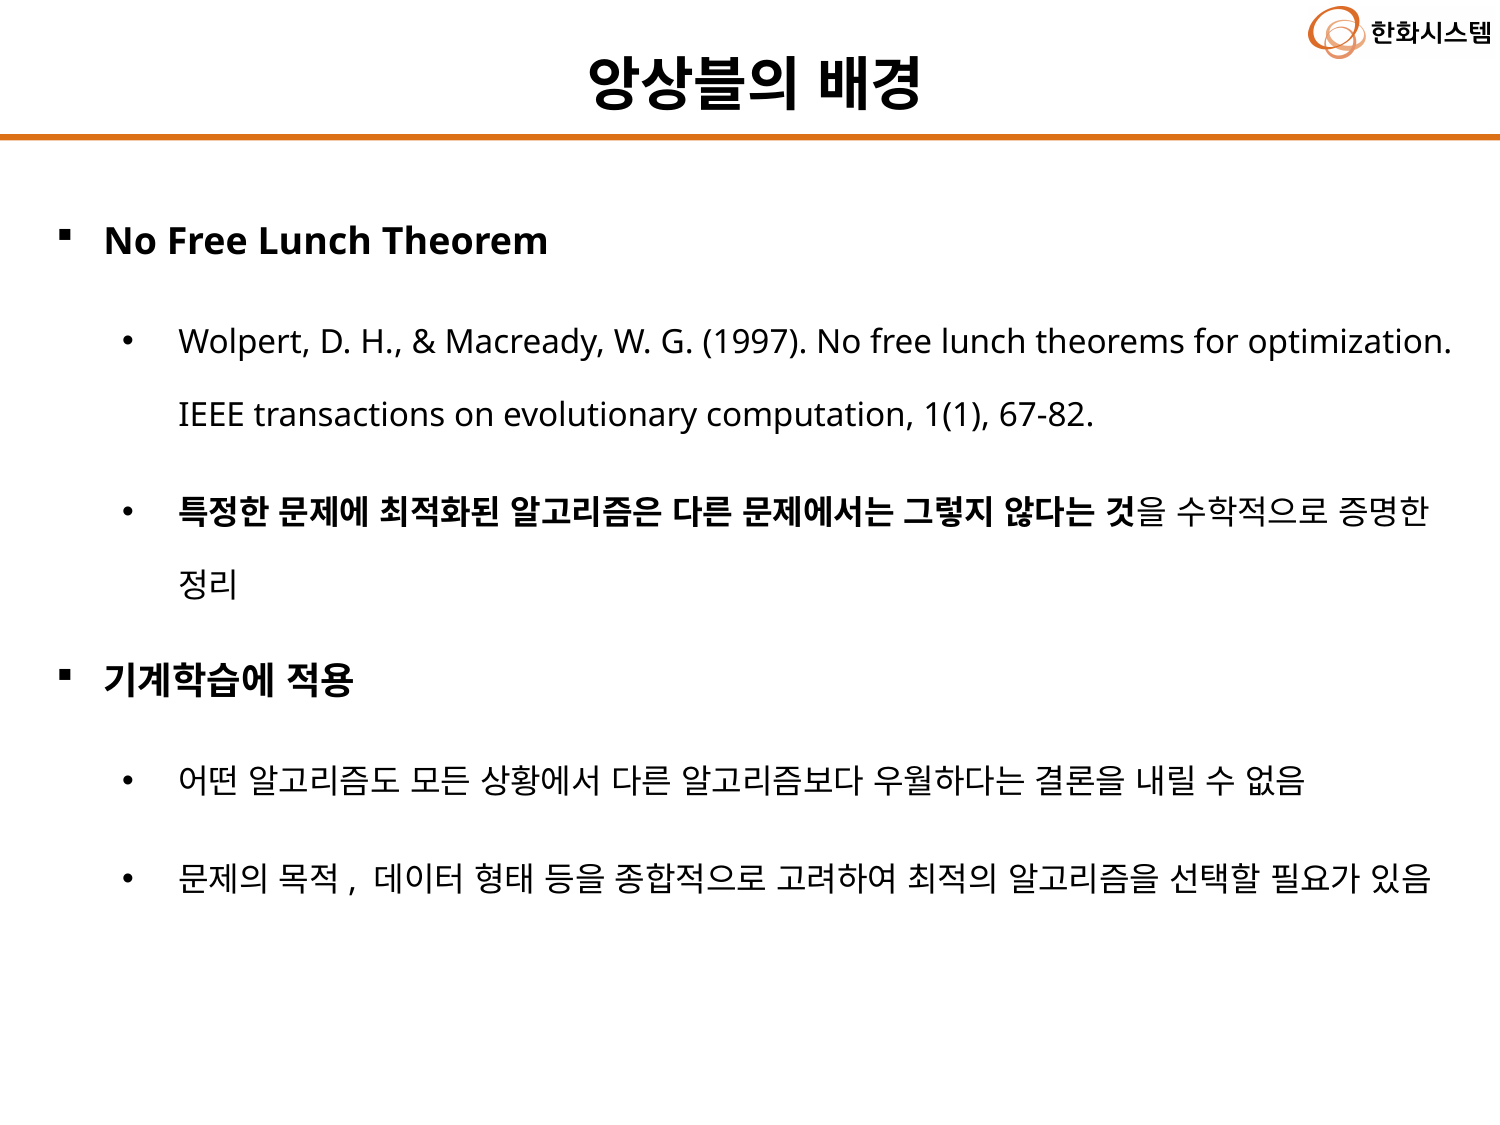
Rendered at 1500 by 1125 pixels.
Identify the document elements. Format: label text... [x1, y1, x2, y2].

picture [1308, 6, 1496, 59]
text_box No Free Lunch Theorem Wolpert, D. H., & Macready, W. G. (1997). No free lunch theorems for optimization. IEEE transactions on evolutionary computation, 1(1), 67-82. 특정한 문제에 최적화된 알고리즘은 다른 문제에서는 그렇지 않다는 것을 수학적으로 증명한 정리 기계학습에 적용 어떤 알고리즘도 모든 상황에서 다른 알고리즘보다 우월하다는 결론을 내릴 수 없음 문제의 목적, 데이터 형태 등을 종합적으로 고려하여 최적의 알고리즘을 선택할 필요가 있음 [41, 181, 1484, 976]
text_box 앙상블의 배경 [64, 39, 1447, 125]
